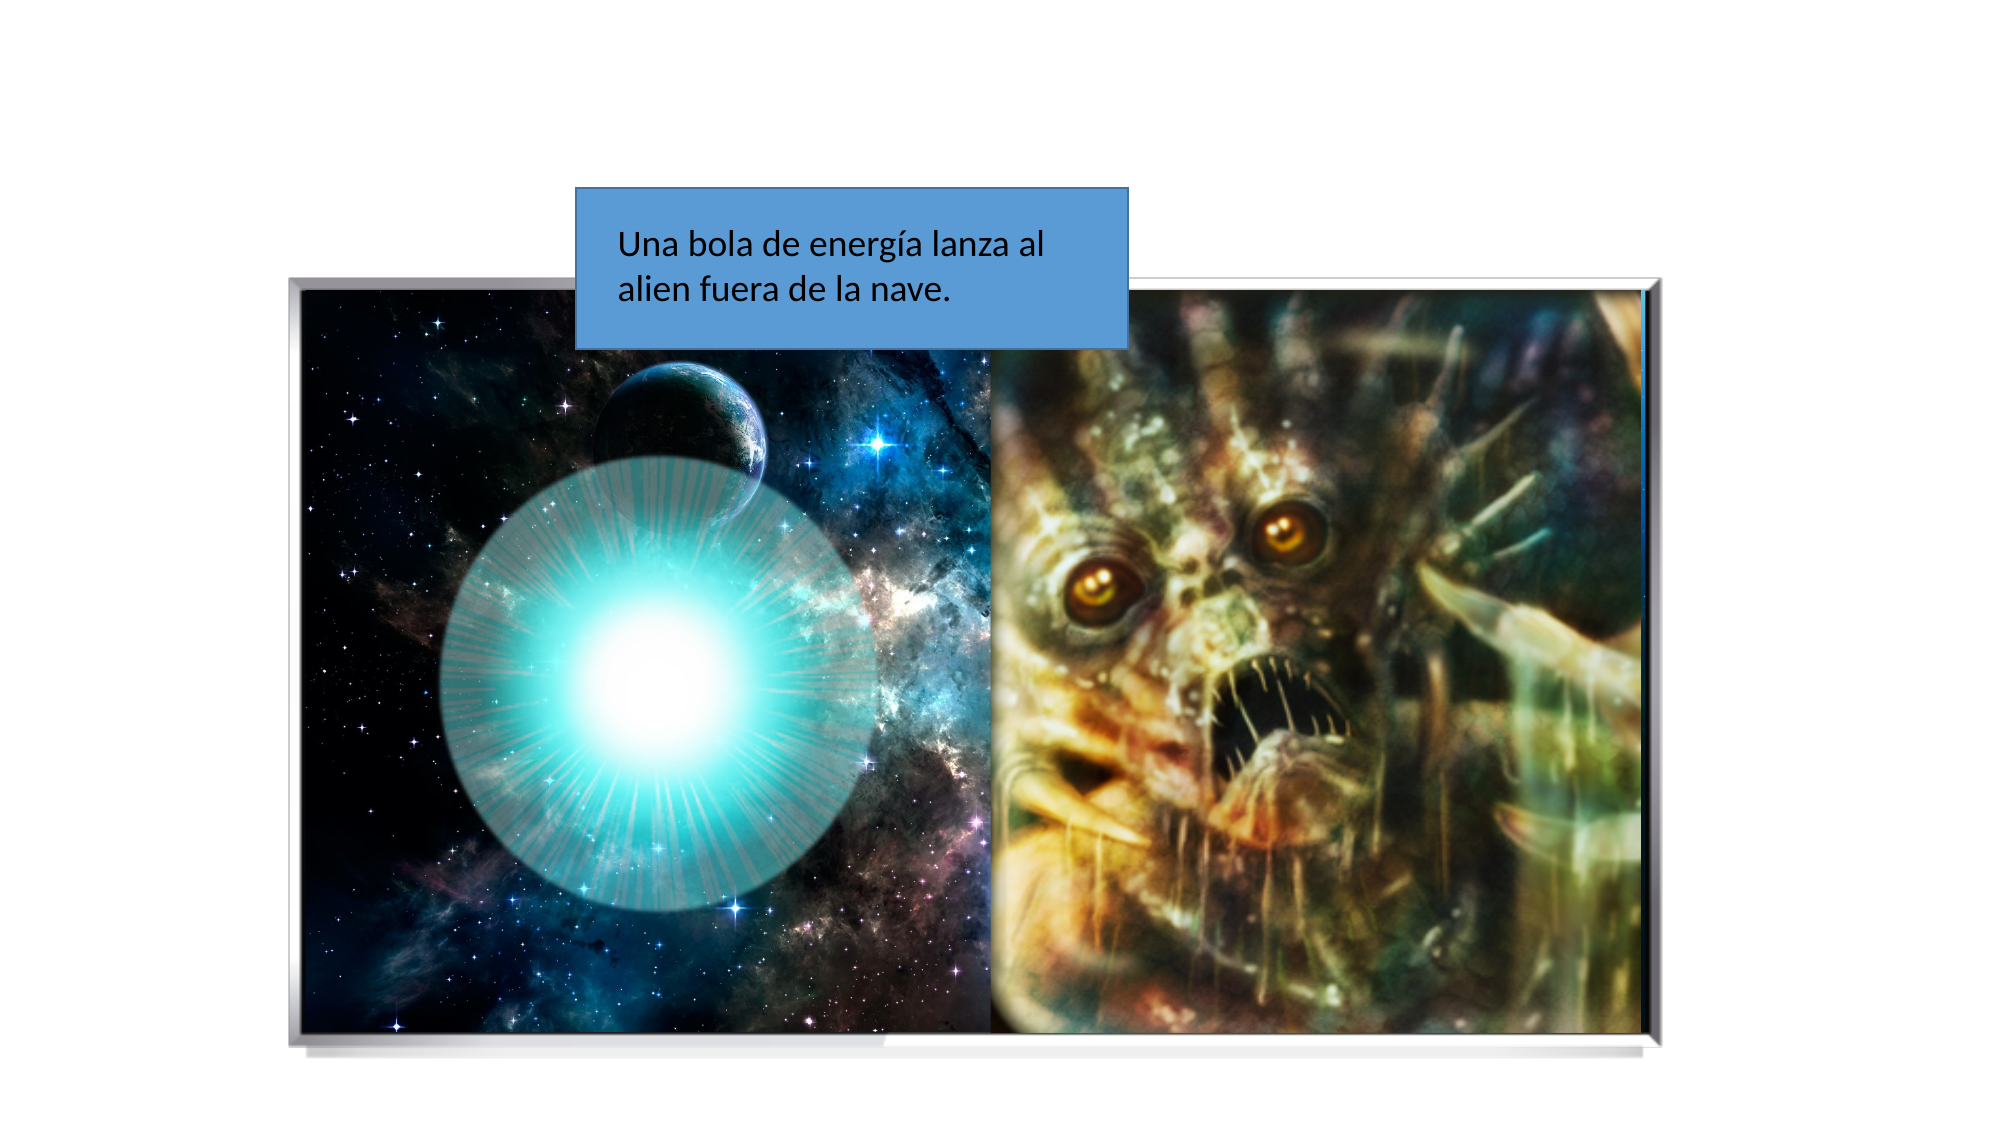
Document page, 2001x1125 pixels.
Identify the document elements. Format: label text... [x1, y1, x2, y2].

picture [279, 268, 1671, 1067]
text_box [575, 187, 1129, 268]
text_box Una bola de energía lanza al alien fuera de la nave. [602, 212, 1114, 268]
